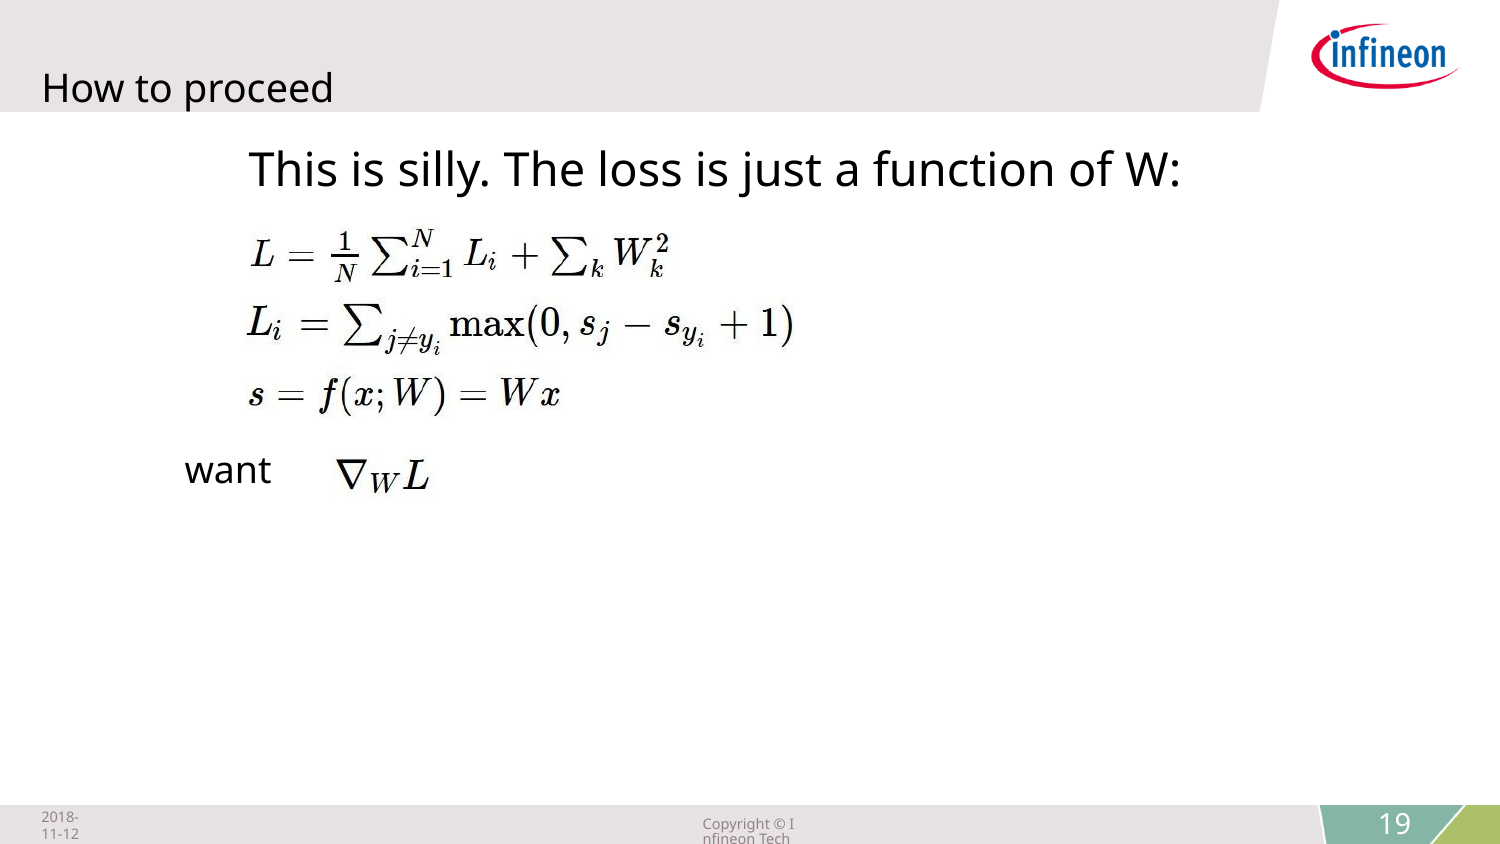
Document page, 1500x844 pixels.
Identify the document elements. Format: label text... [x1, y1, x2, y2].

text_box want [183, 444, 322, 492]
text_box This is silly. The loss is just a function of W: [247, 137, 1317, 196]
text_box [245, 297, 795, 357]
picture [0, 805, 1500, 844]
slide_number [41, 806, 89, 844]
text_box [245, 365, 567, 419]
text_box [331, 449, 439, 498]
footer Copyright © Infineon Technologies AG 2018. All rights reserved. [702, 806, 798, 844]
title How to proceed [41, 23, 1257, 112]
picture [0, 0, 1500, 112]
text_box [250, 218, 673, 288]
slide_number 19 [1364, 806, 1412, 844]
